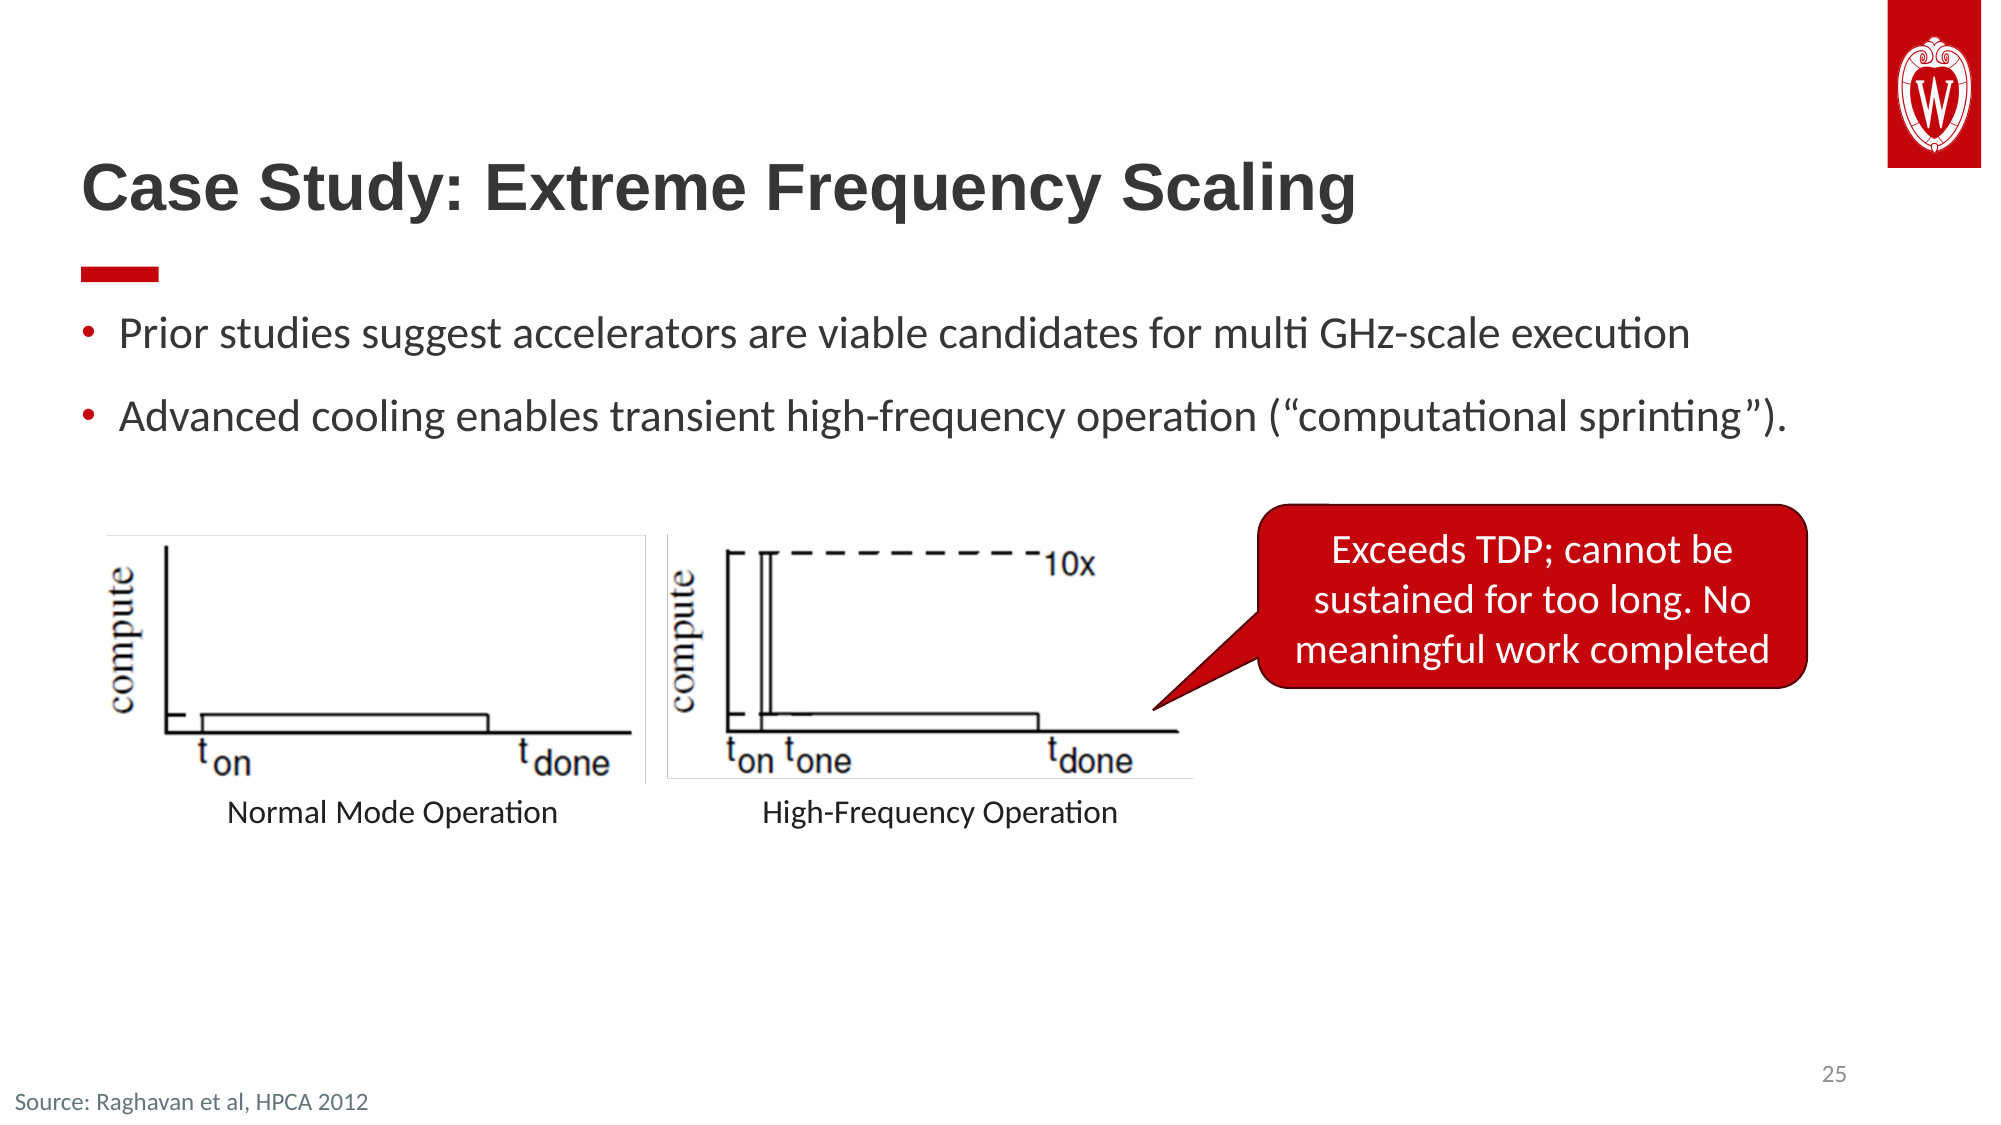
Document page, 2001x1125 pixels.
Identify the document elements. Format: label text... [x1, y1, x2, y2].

list Prior studies suggest accelerators are viable candidates for multi GHz-scale execution Advanced cooling enables transient high-frequency operation (“computational sprinting”). [81, 301, 1873, 1047]
picture [1897, 36, 1972, 154]
text_box 25 [1412, 1042, 1863, 1103]
text_box Source: Raghavan et al, HPCA 2012 [0, 1078, 1142, 1123]
title Case Study: Extreme Frequency Scaling [81, 50, 1832, 225]
text_box Exceeds TDP; cannot be sustained for too long. No meaningful work completed [1194, 503, 1809, 691]
text_box High-Frequency Operation [739, 784, 1142, 838]
picture [106, 534, 1194, 784]
text_box Normal Mode Operation [161, 784, 625, 838]
